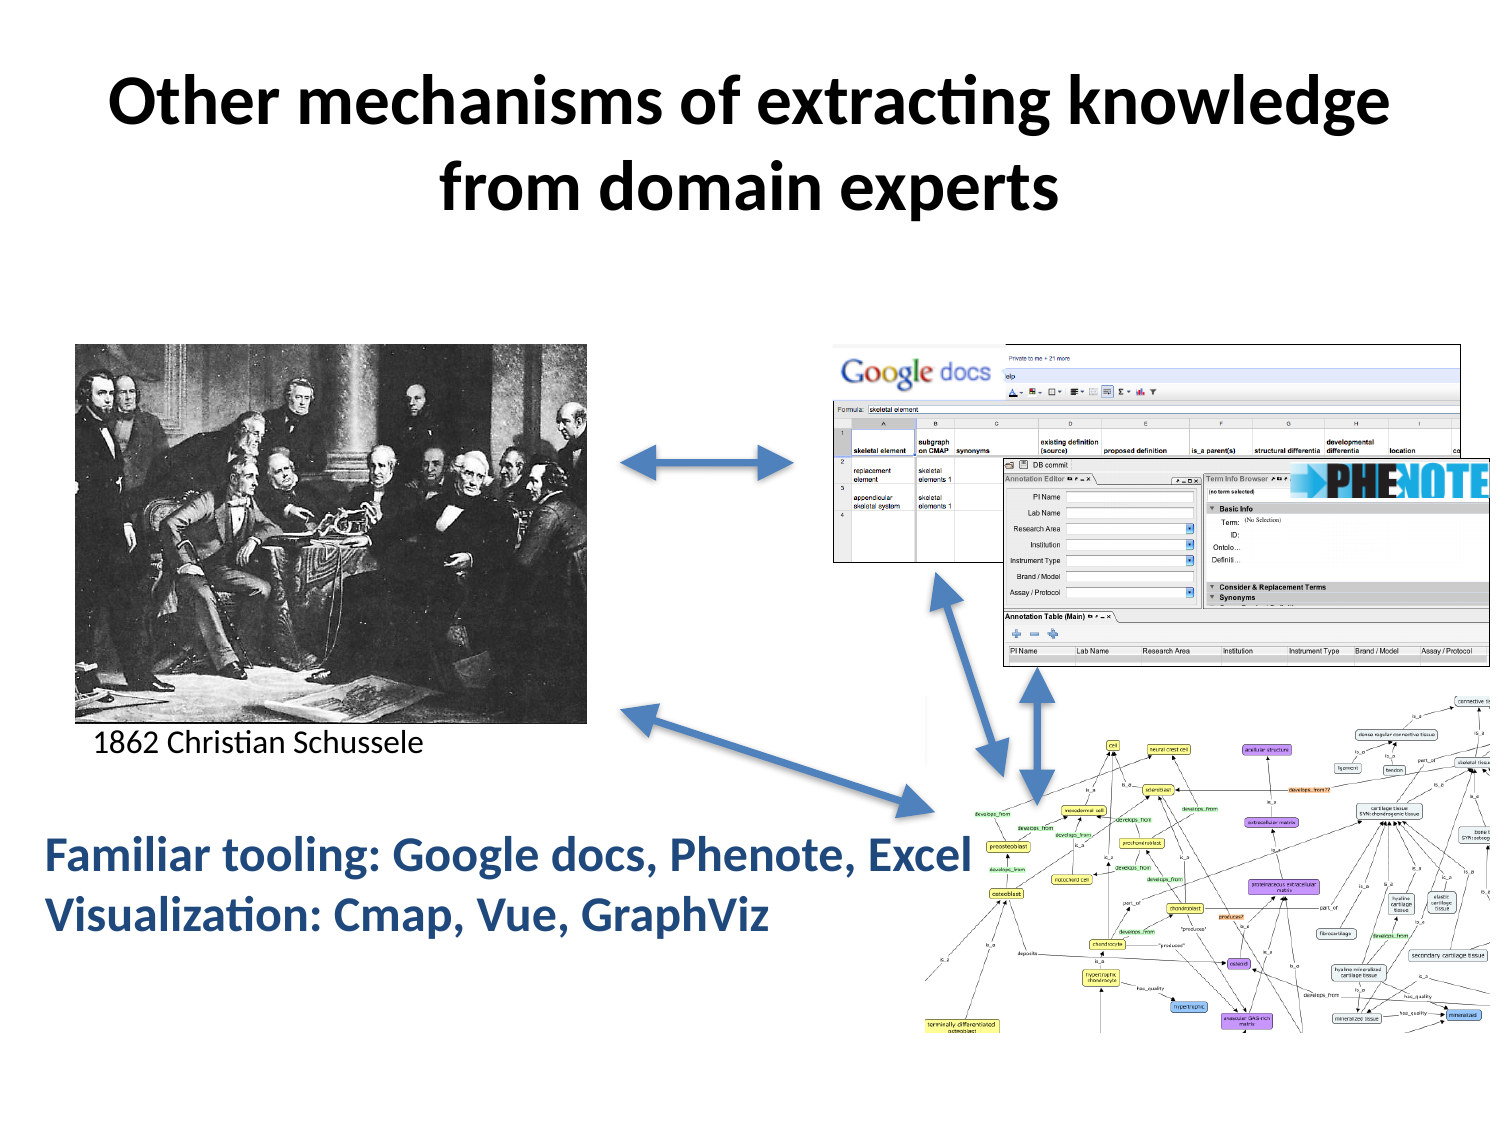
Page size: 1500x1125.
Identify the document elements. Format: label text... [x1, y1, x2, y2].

picture [924, 696, 1490, 1033]
picture [74, 344, 587, 724]
title Other mechanisms of extracting knowledge from domain experts [75, 45, 1425, 233]
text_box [619, 709, 936, 813]
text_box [866, 640, 1073, 709]
picture [832, 344, 1490, 667]
text_box Familiar tooling: Google docs, Phenote, Excel Visualization: Cmap, Vue, GraphViz [30, 814, 919, 972]
text_box 1862 Christian Schussele [77, 731, 440, 768]
